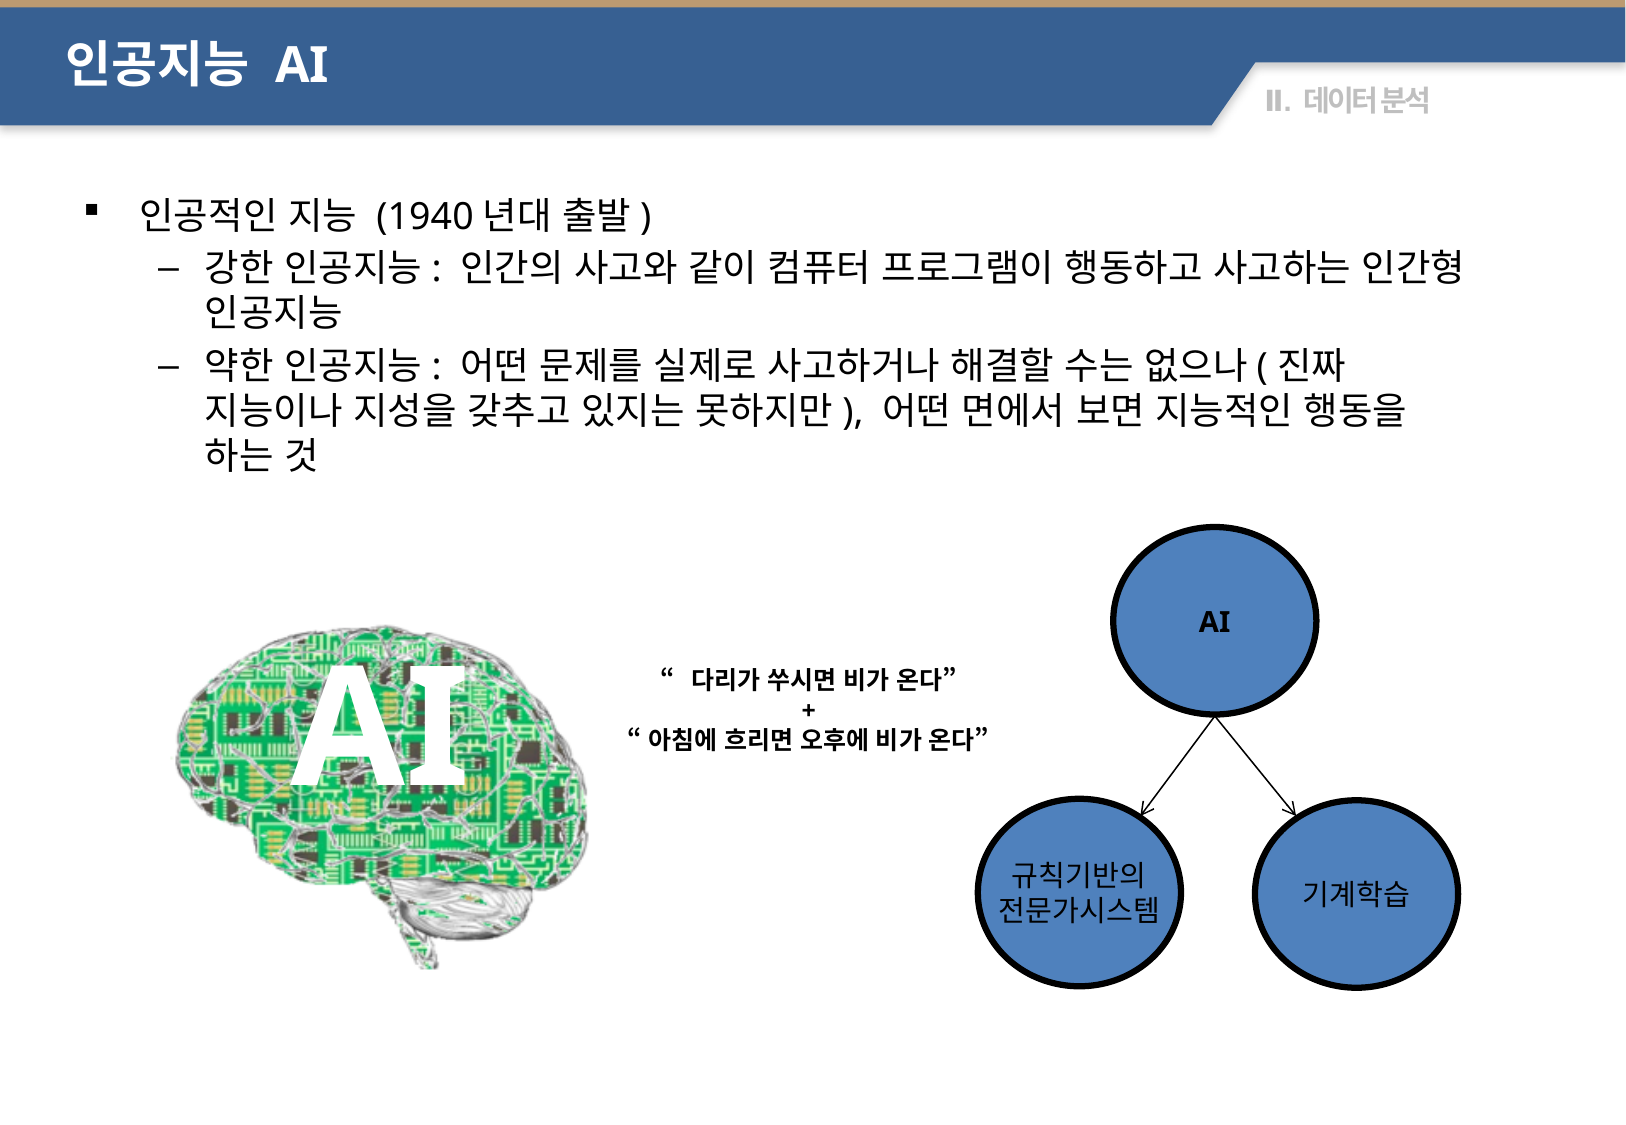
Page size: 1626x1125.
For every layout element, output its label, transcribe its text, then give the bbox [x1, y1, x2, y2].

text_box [169, 622, 594, 977]
list 인공적인 지능 (1940년대 출발) 강한 인공지능: 인간의 사고와 같이 컴퓨터 프로그램이 행동하고 사고하는 인간형 인공지능 약한 인공지능: 어떤 문제를 실제로 사고하거나 해결할 수는 없으나(진짜 지능이나 지성을 갖추고 있지는 못하지만), 어떤 면에서 보면 지능적인 행동을 하는 것 [68, 184, 1489, 1071]
text_box 인공지능 AI [50, 36, 1297, 100]
text_box “다리가 쑤시면 비가 온다” + “아침에 흐리면 오후에 비가 온다” [612, 656, 972, 762]
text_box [977, 526, 1459, 988]
